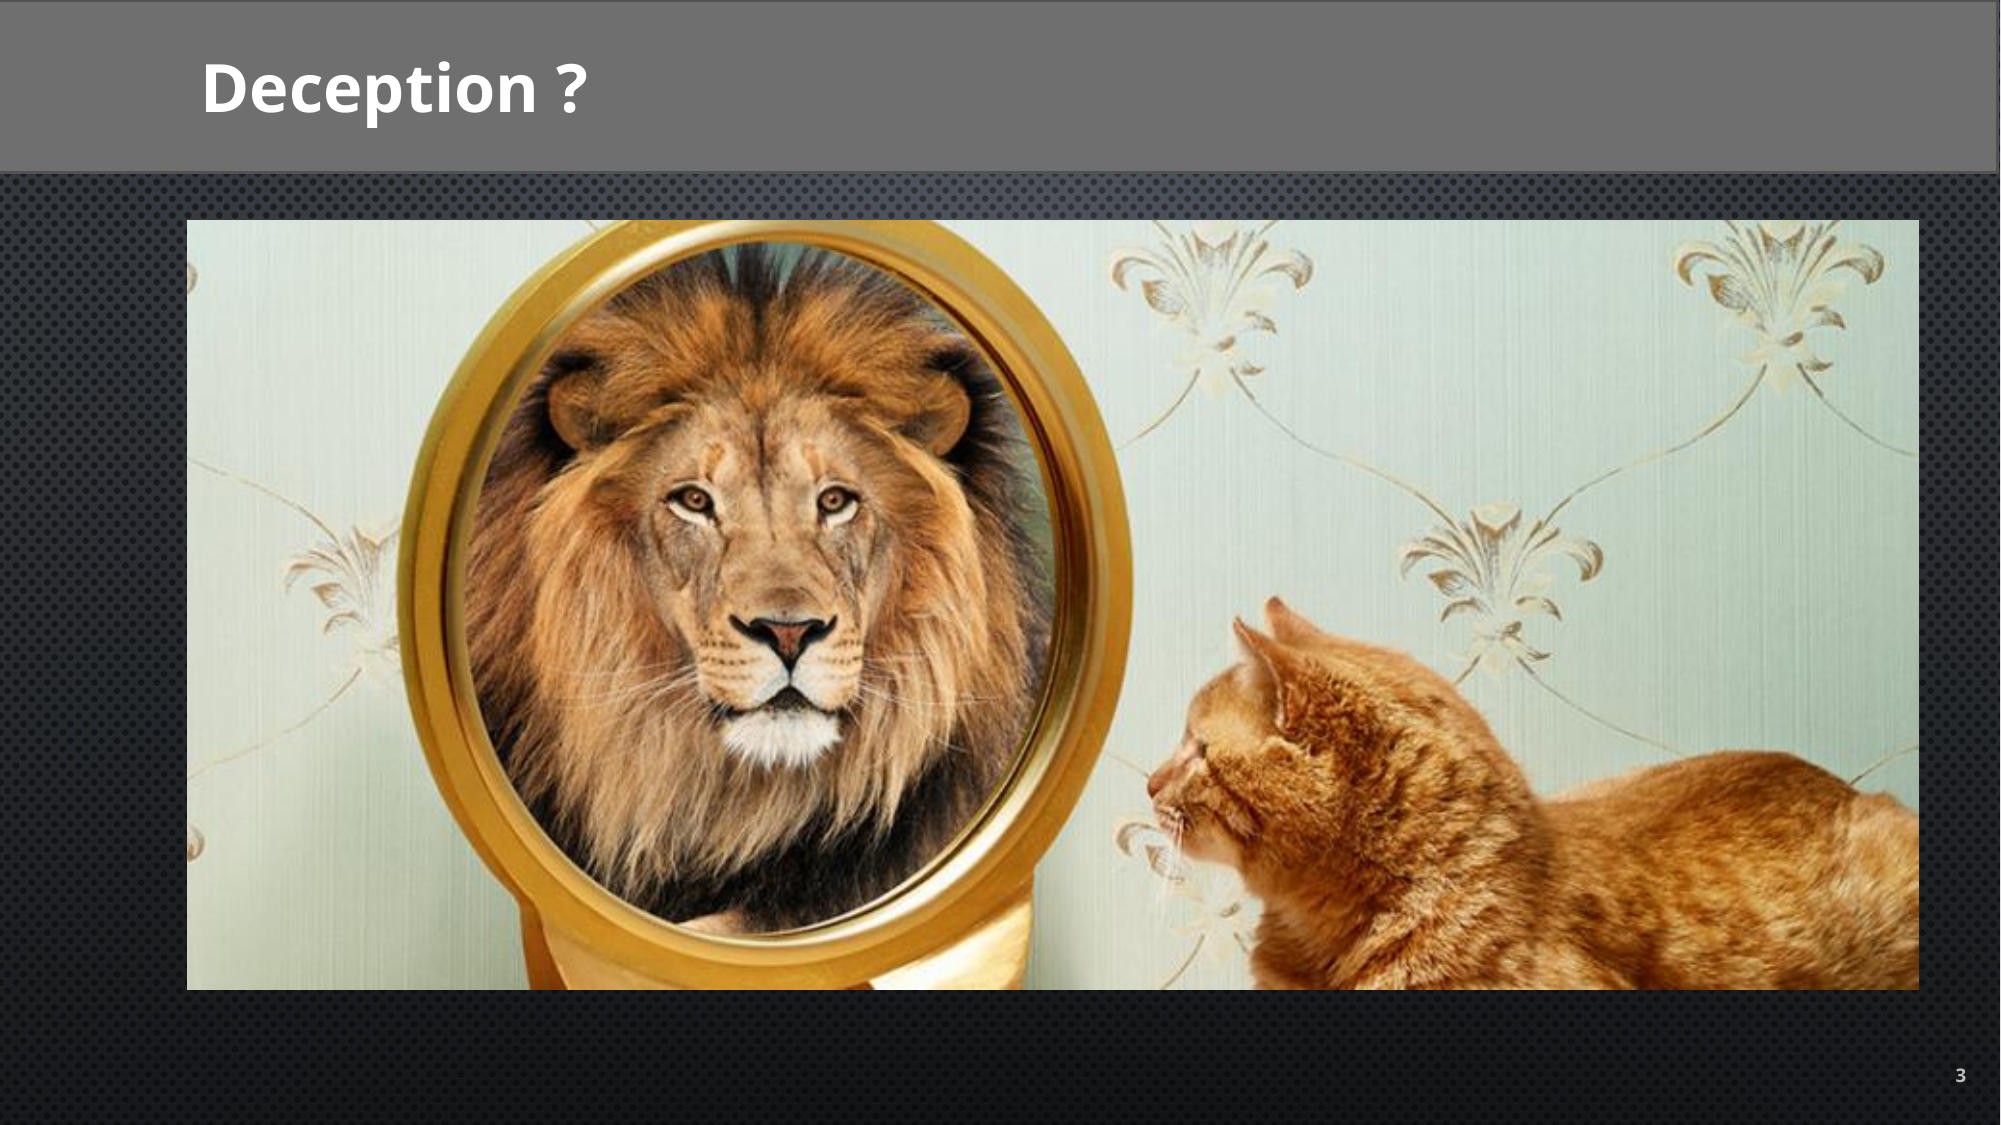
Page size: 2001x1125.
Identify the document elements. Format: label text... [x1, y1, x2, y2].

slide_number 3 [1891, 1046, 1982, 1107]
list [186, 219, 1919, 990]
text_box [0, 0, 1999, 174]
title Deception ? [185, 44, 1811, 128]
